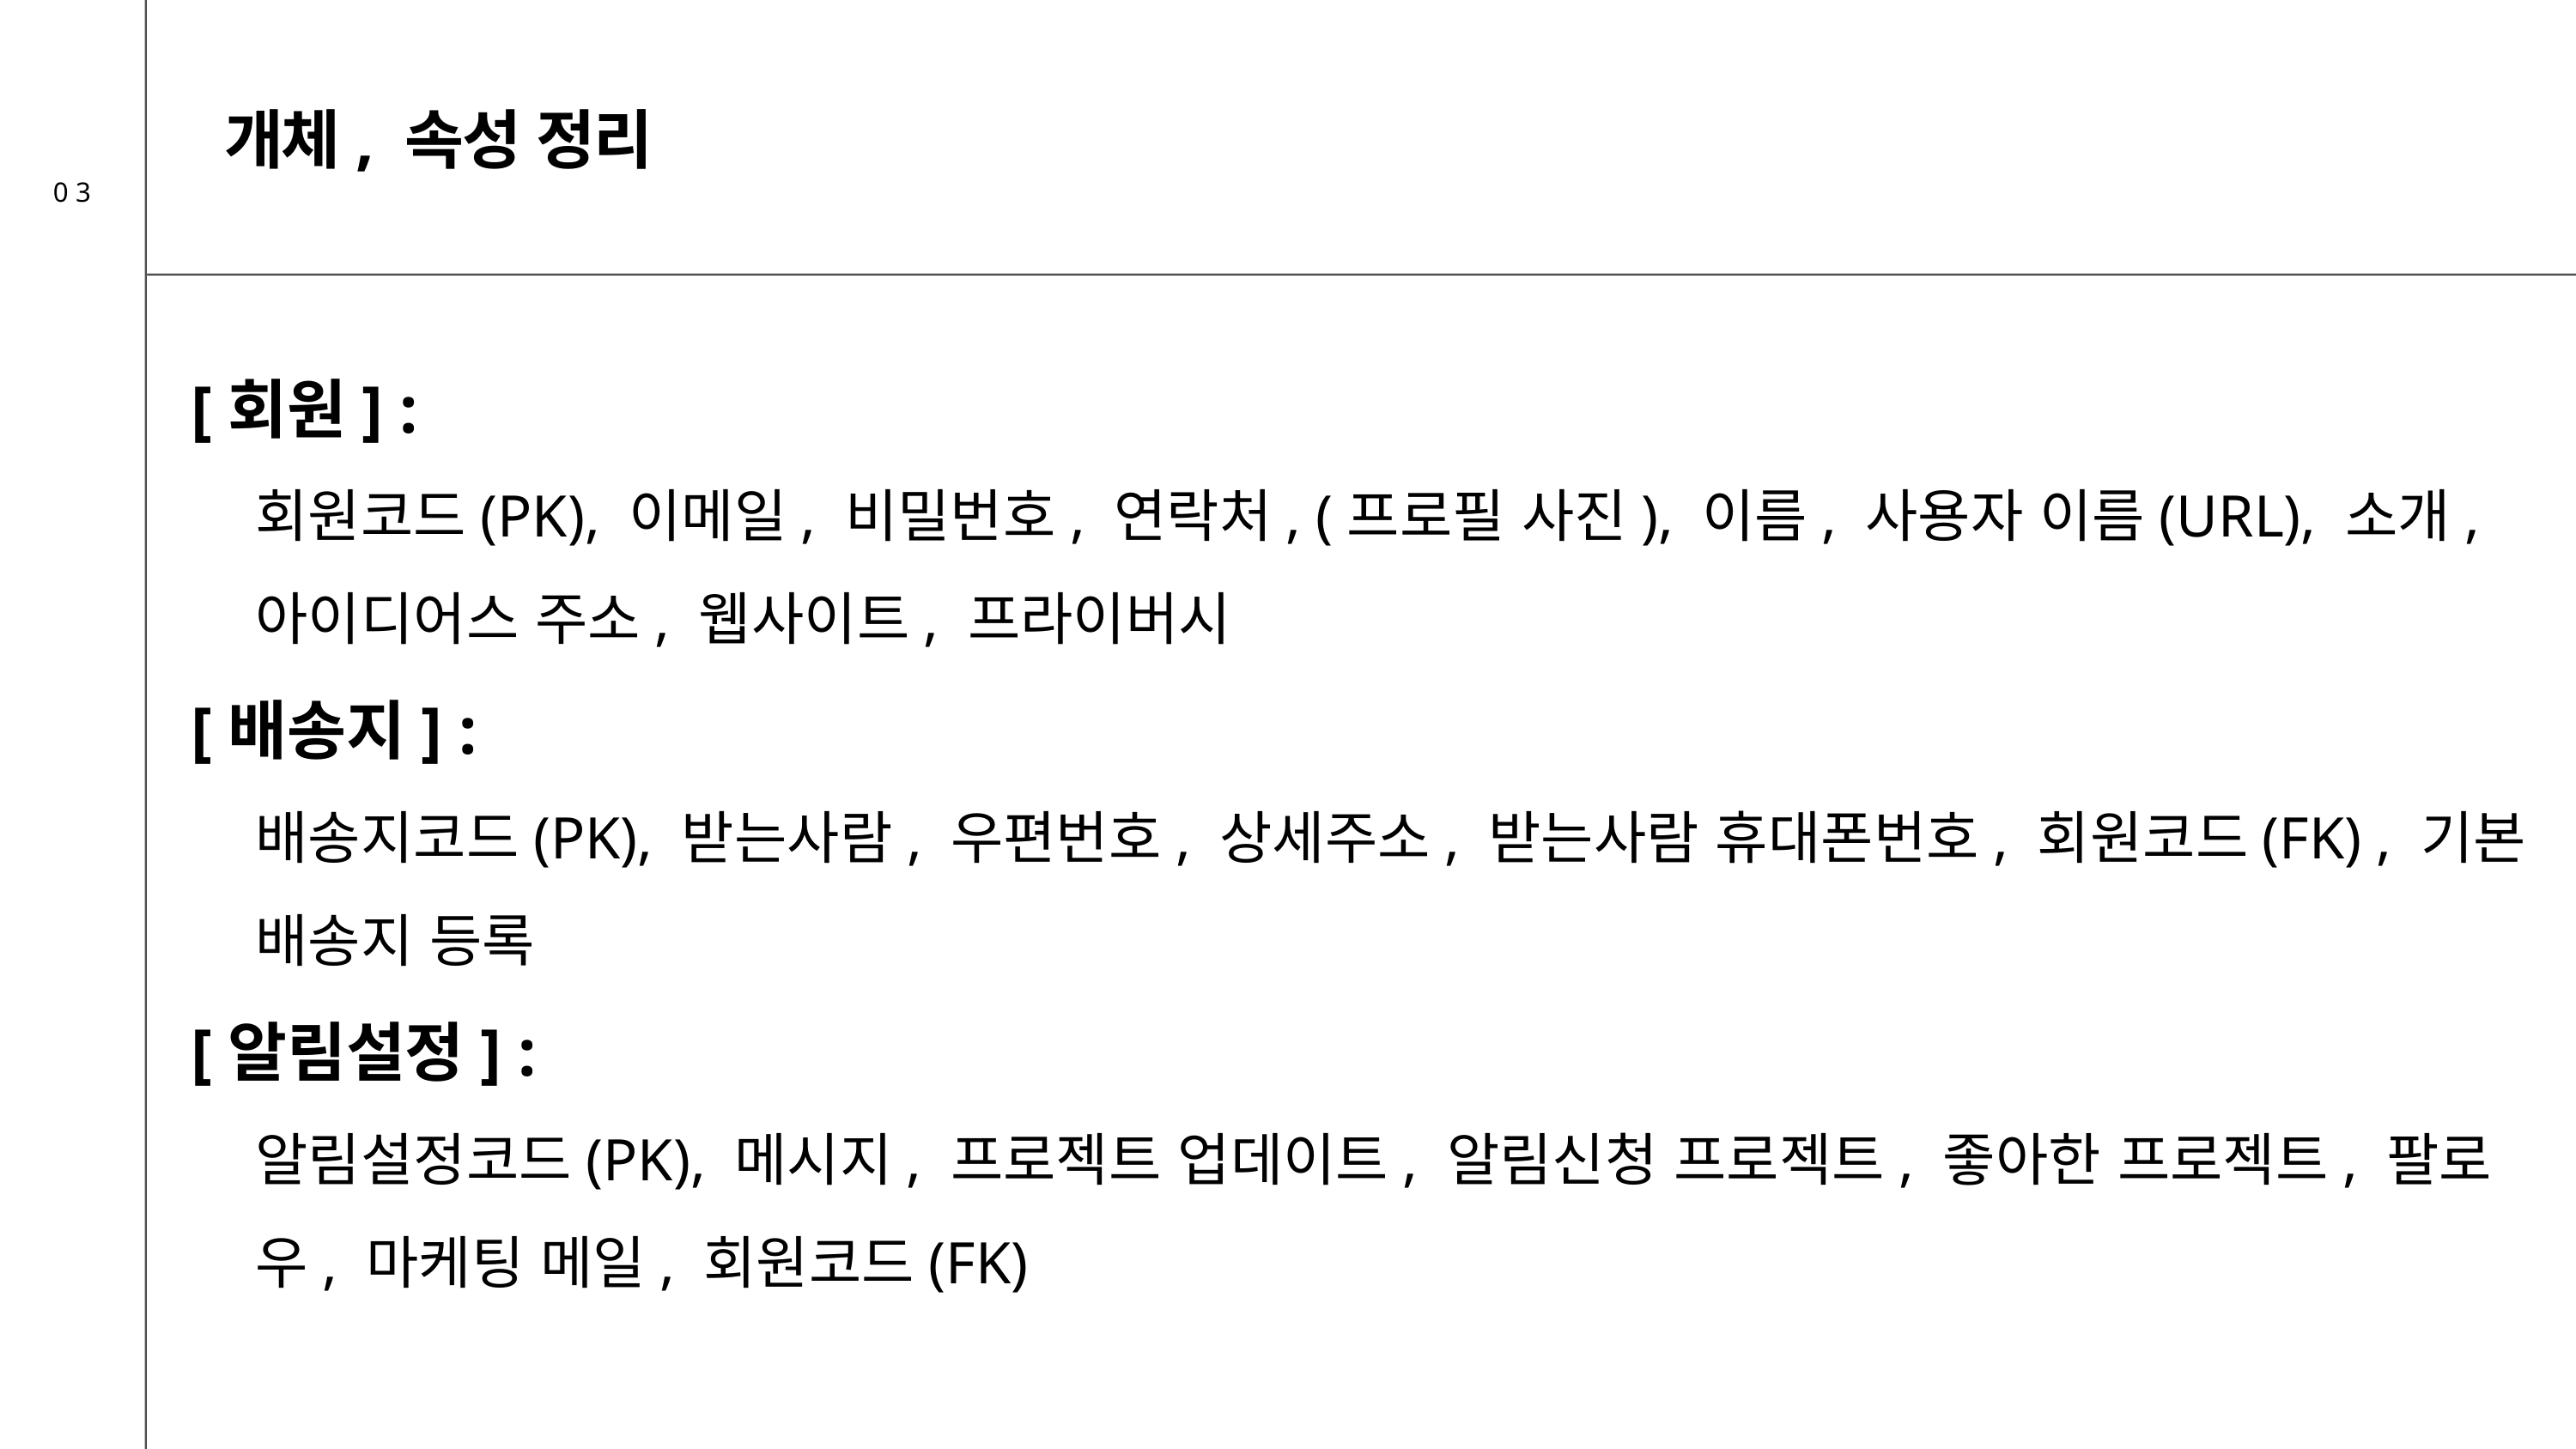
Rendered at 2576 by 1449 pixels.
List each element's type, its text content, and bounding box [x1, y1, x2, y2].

text_box 03 [0, 169, 181, 215]
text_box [0, 723, 882, 726]
text_box 개체, 속성 정리 [211, 93, 1145, 184]
text_box [회원] : 회원코드(PK), 이메일, 비밀번호, 연락처, (프로필 사진), 이름, 사용자 이름(URL), 소개, 아이디어스 주소, 웹사이트, 프라이버시 [배송지] : 배송지코드(PK), 받는사람, 우편번호, 상세주소, 받는사람 휴대폰번호, 회원코드(FK) , 기본 배송지 등록 [알림설정] : 알림설정코드(PK), 메시지, 프로젝트 업데이트, 알림신청 프로젝트, 좋아한 프로젝트, 팔로우, 마케팅 메일, 회원코드(FK) [178, 323, 2570, 1302]
